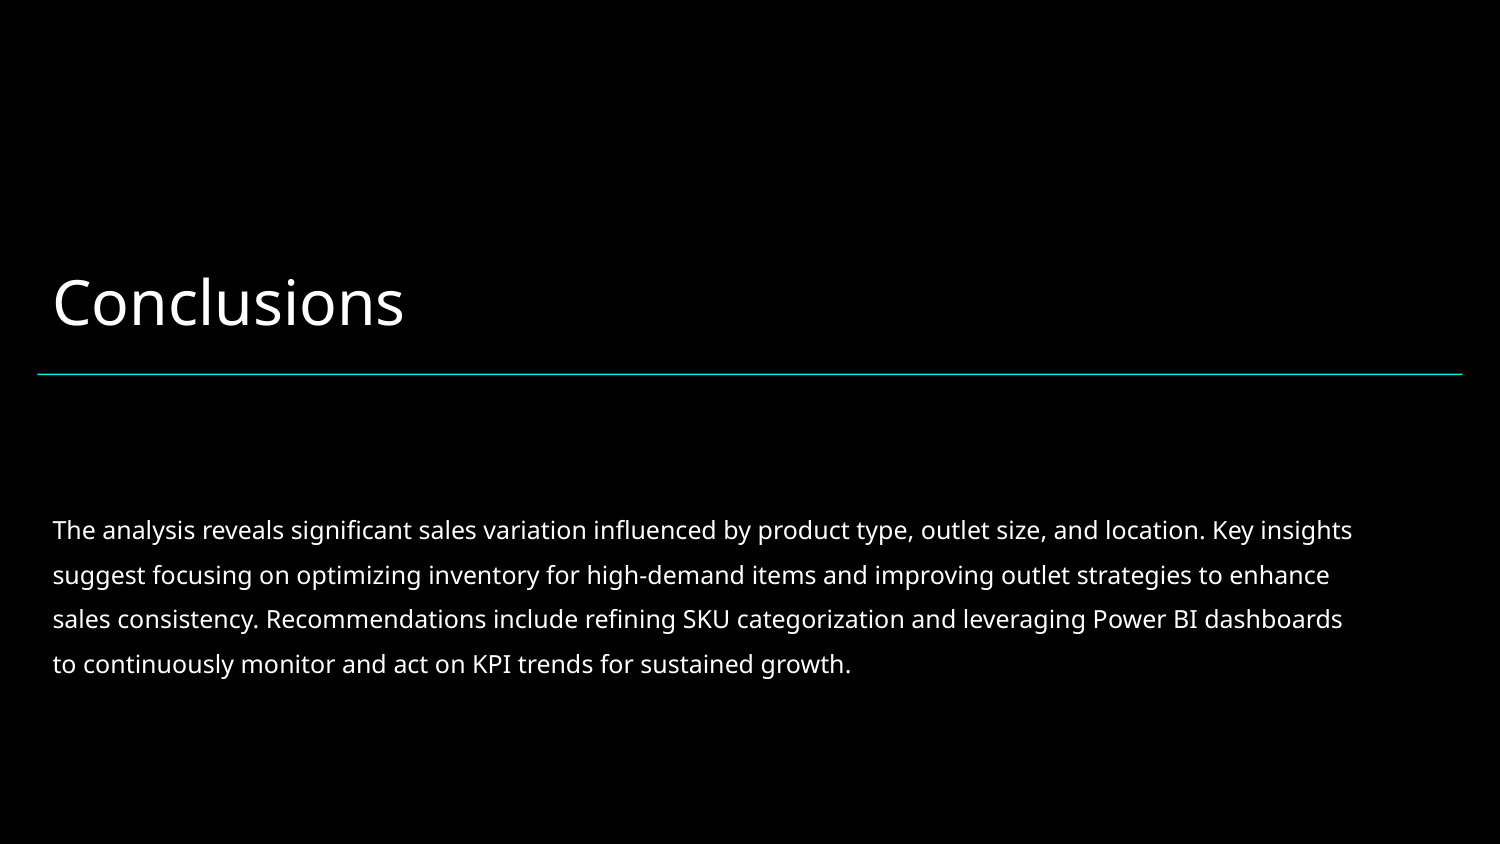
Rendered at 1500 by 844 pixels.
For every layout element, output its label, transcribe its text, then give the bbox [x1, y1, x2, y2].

title Conclusions [37, 104, 1033, 354]
subtitle The analysis reveals significant sales variation influenced by product type, outlet size, and location. Key insights suggest focusing on optimizing inventory for high-demand items and improving outlet strategies to enhance sales consistency. Recommendations include refining SKU categorization and leveraging Power BI dashboards to continuously monitor and act on KPI trends for sustained growth. [37, 484, 1386, 782]
